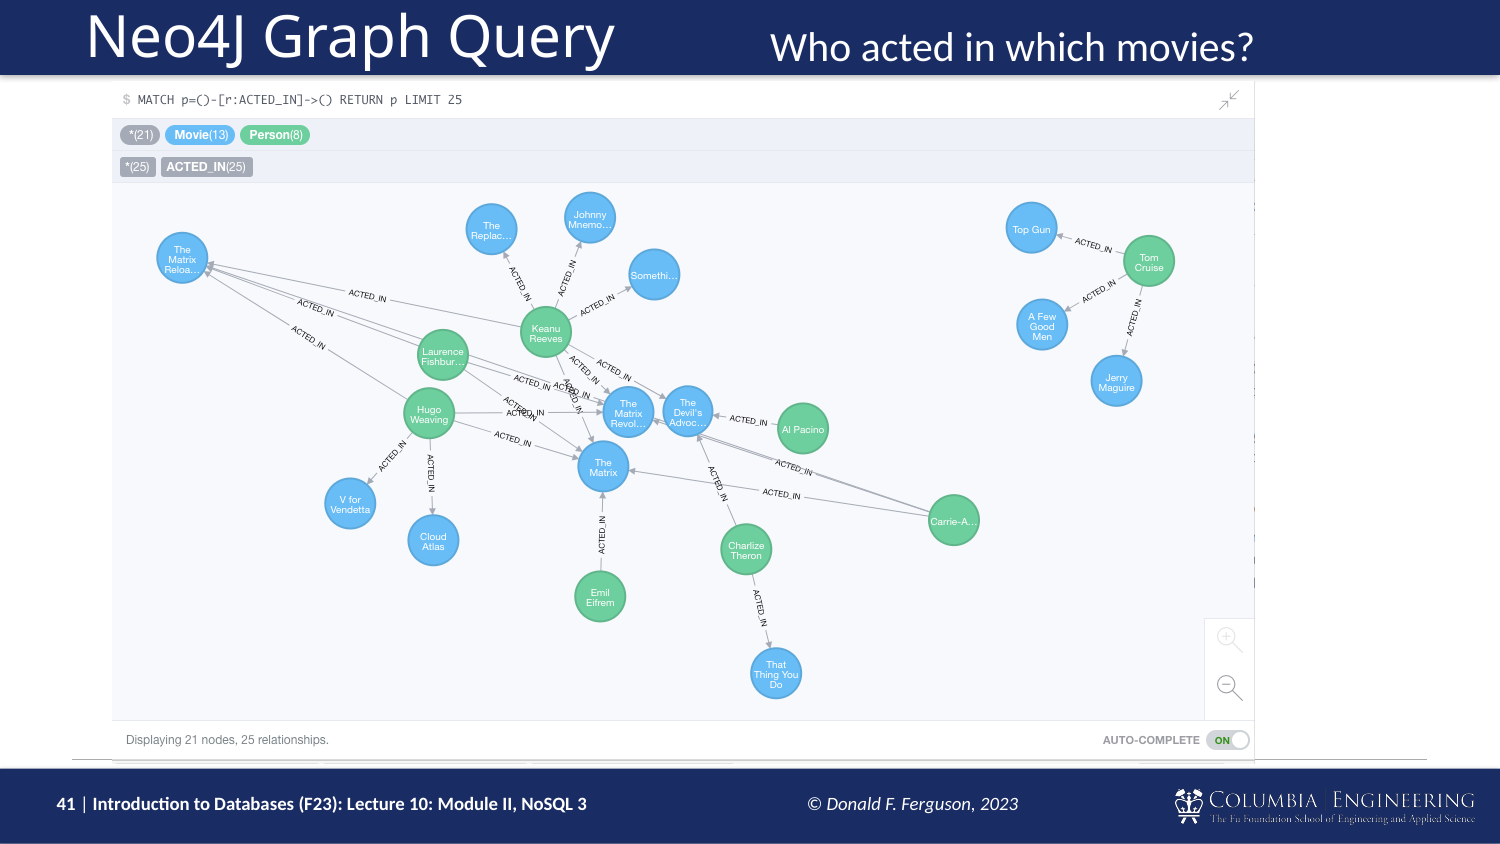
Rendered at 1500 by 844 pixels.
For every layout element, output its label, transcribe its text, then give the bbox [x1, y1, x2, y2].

text_box Who acted in which movies? [755, 17, 906, 79]
picture [112, 81, 1255, 764]
title Neo4J Graph Query [70, 0, 1430, 64]
